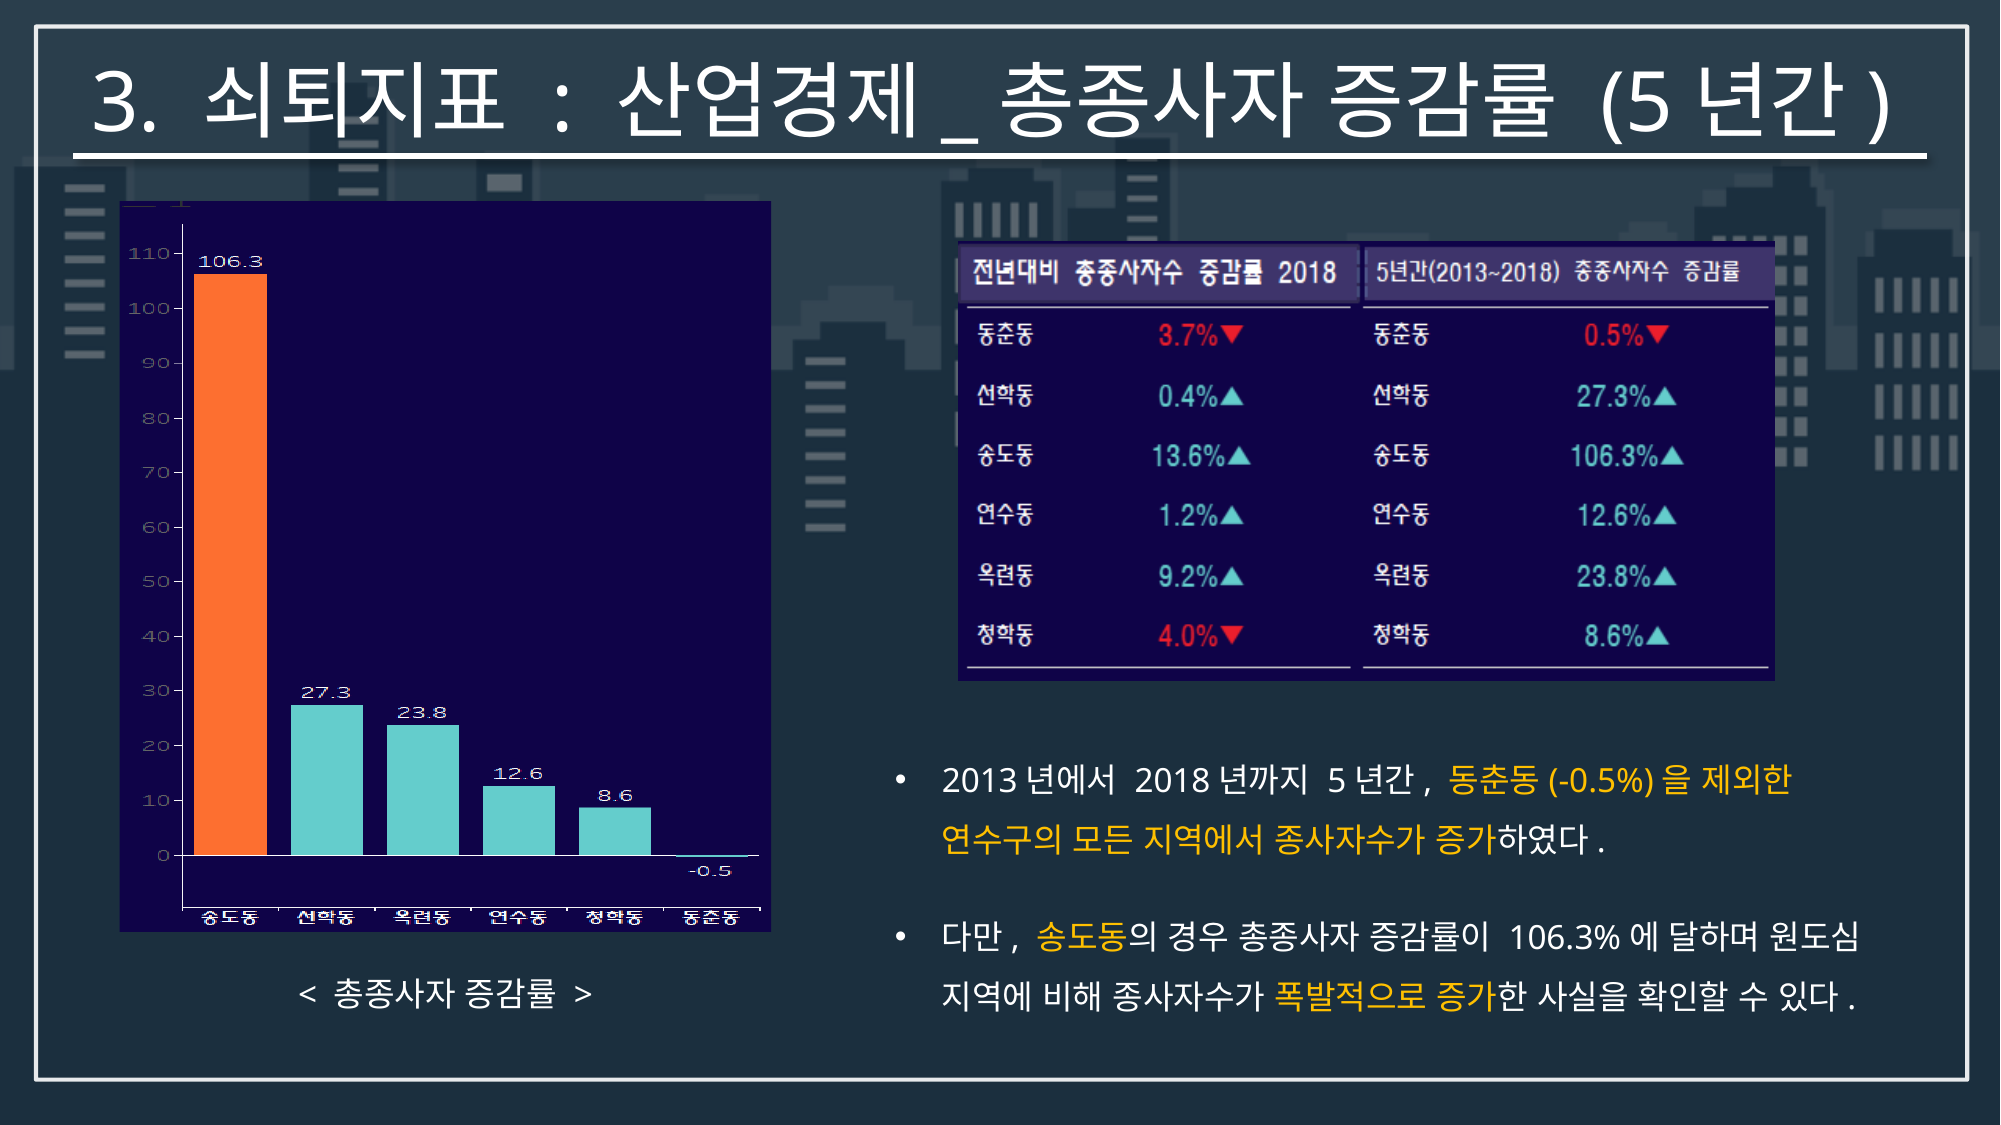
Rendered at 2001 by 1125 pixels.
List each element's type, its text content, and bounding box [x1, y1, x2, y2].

picture [0, 0, 2000, 1125]
title 3. 쇠퇴지표 : 산업경제_총종사자 증감률 (5년간) [76, 52, 1924, 154]
text_box 2013년에서 2018년까지 5년간, 동춘동(-0.5%)을 제외한 연수구의 모든 지역에서 종사자수가 증가하였다. 다만, 송도동의 경우 총종사자 증감률이 106.3%에 달하며 원도심 지역에 비해 종사자수가 폭발적으로 증가한 사실을 확인할 수 있다. [880, 731, 1881, 1024]
text_box < 총종사자 증감률 > [0, 965, 946, 1021]
picture [39, 29, 1965, 1077]
